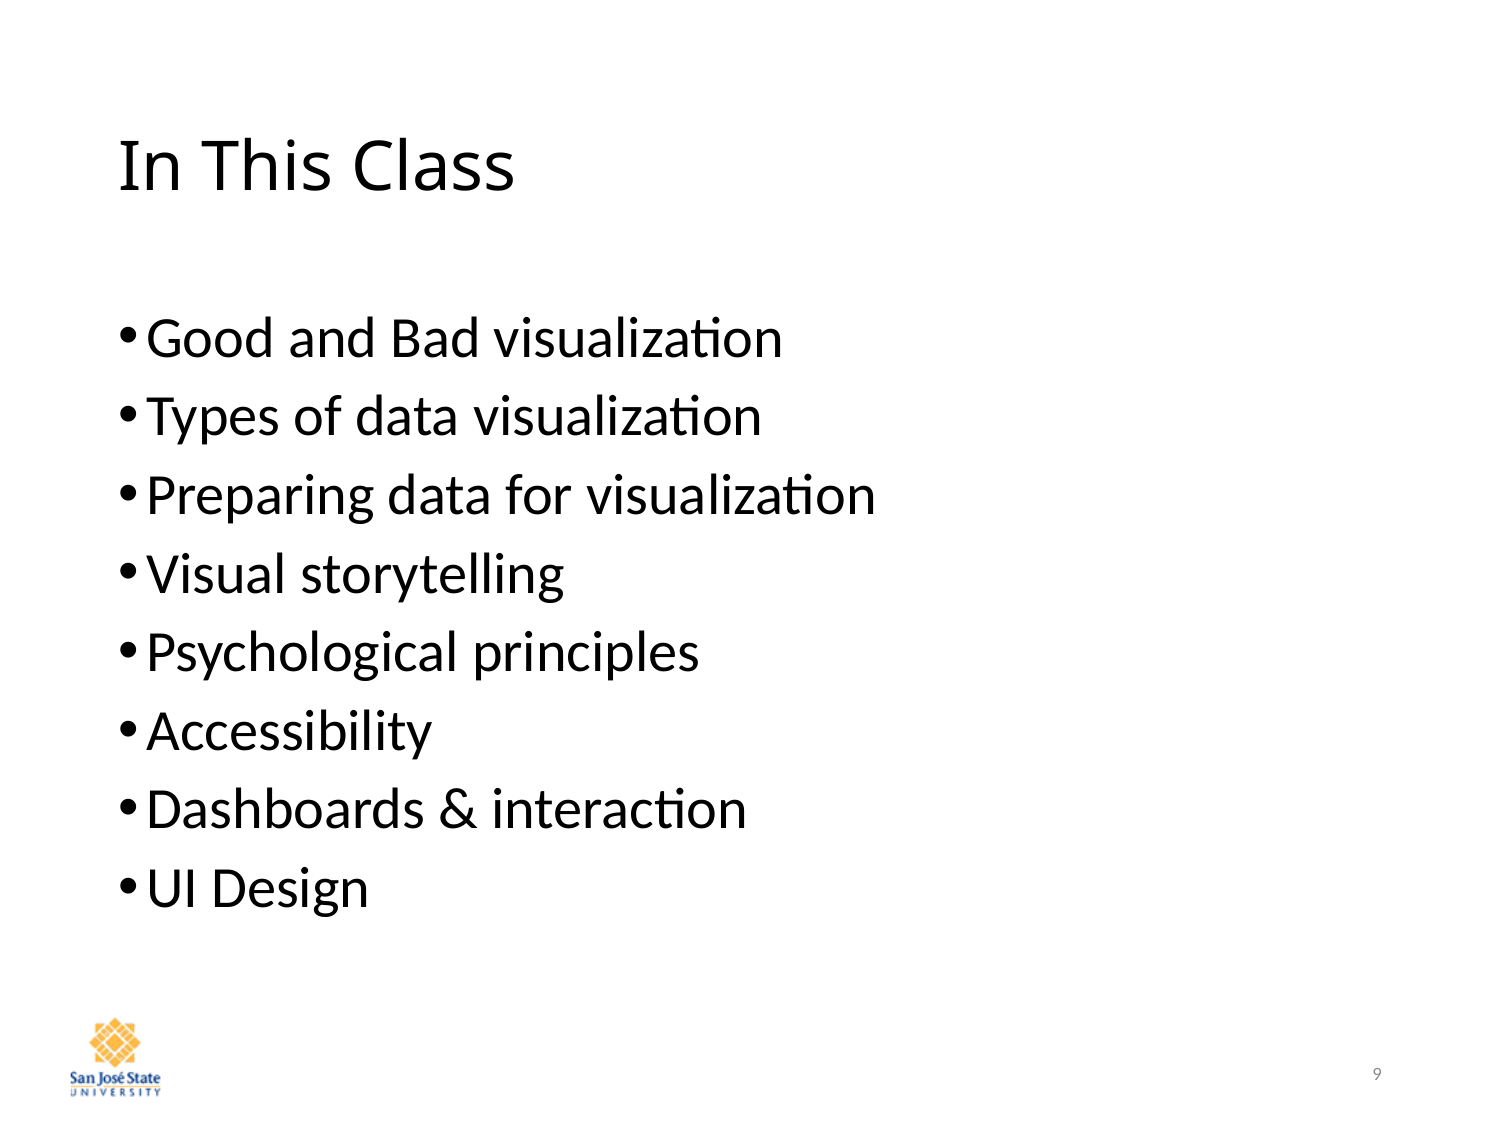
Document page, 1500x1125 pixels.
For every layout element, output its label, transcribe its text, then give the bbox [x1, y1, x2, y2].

list Good and Bad visualization Types of data visualization Preparing data for visualization Visual storytelling Psychological principles Accessibility Dashboards & interaction UI Design [103, 299, 1365, 1014]
picture [60, 1012, 166, 1112]
slide_number 9 [1059, 1042, 1397, 1103]
title In This Class [103, 59, 1397, 278]
